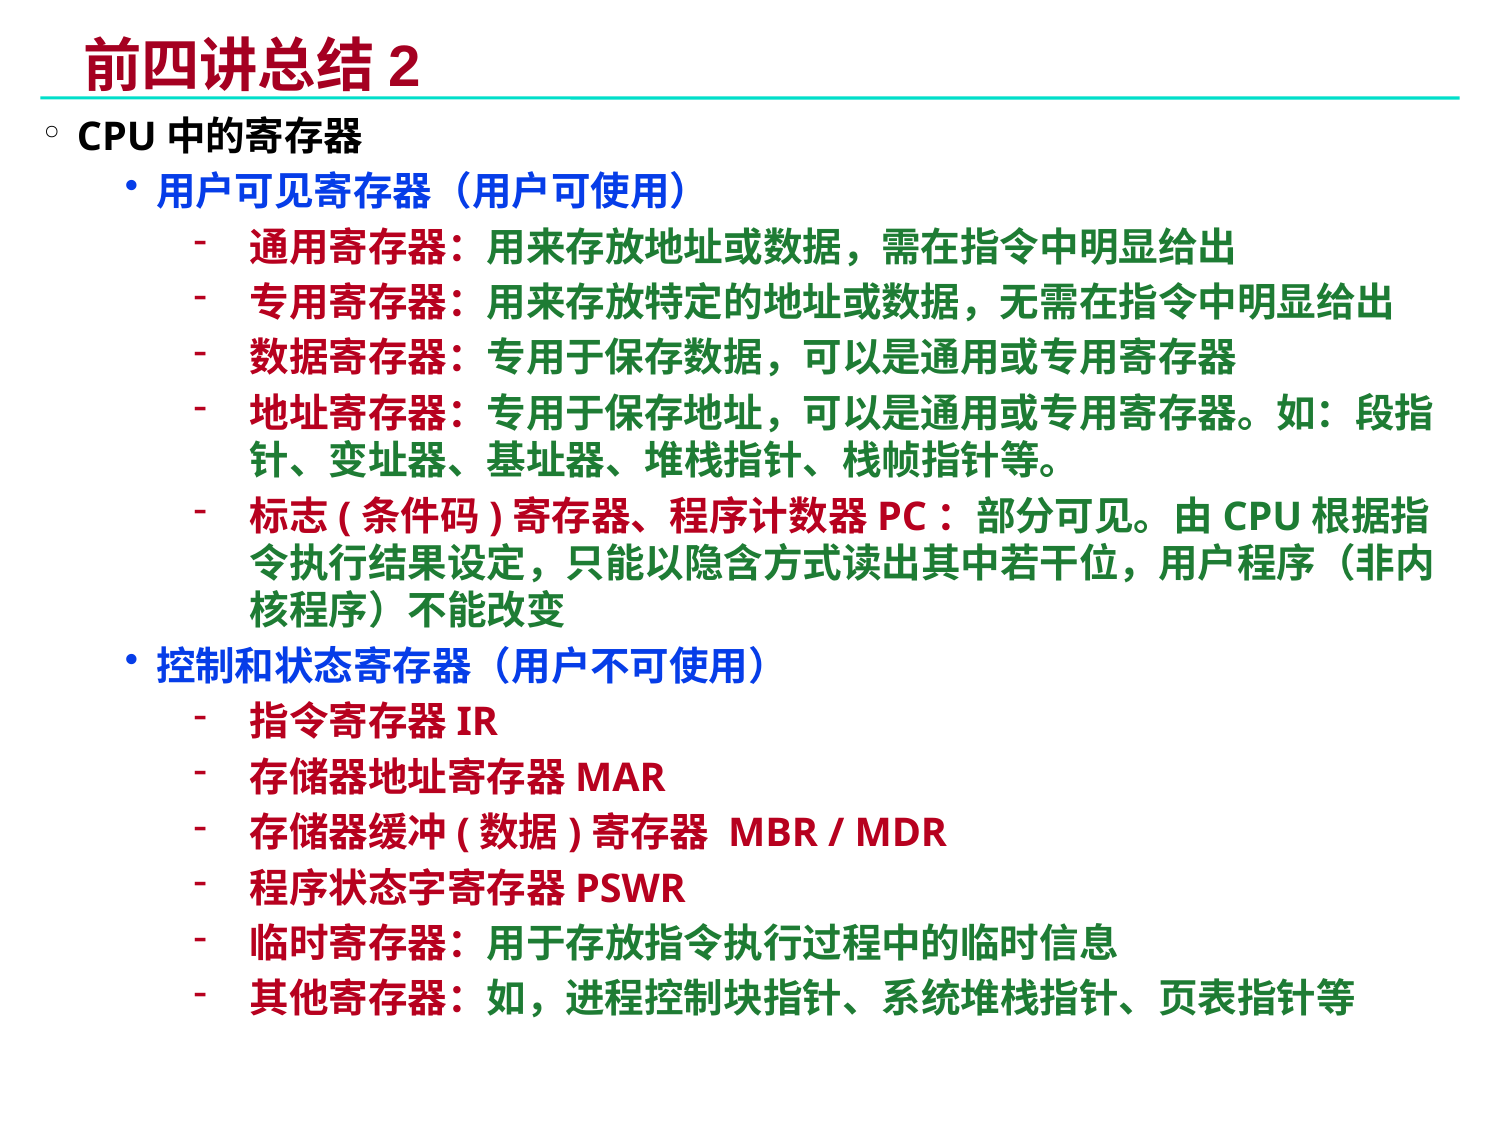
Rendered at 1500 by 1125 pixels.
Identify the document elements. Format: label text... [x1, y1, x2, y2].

list CPU中的寄存器 用户可见寄存器（用户可使用） 通用寄存器：用来存放地址或数据，需在指令中明显给出 专用寄存器：用来存放特定的地址或数据，无需在指令中明显给出 数据寄存器：专用于保存数据，可以是通用或专用寄存器 地址寄存器：专用于保存地址，可以是通用或专用寄存器。如：段指针、变址器、基址器、堆栈指针、栈帧指针等。 标志(条件码)寄存器、程序计数器PC：部分可见。由CPU根据指令执行结果设定，只能以隐含方式读出其中若干位，用户程序（非内核程序）不能改变 控制和状态寄存器（用户不可使用） 指令寄存器IR 存储器地址寄存器MAR 存储器缓冲(数据)寄存器 MBR / MDR 程序状态字寄存器PSWR 临时寄存器：用于存放指令执行过程中的临时信息 其他寄存器：如，进程控制块指针、系统堆栈指针、页表指针等 [33, 106, 1457, 1065]
title 前四讲总结2 [72, 33, 1304, 103]
